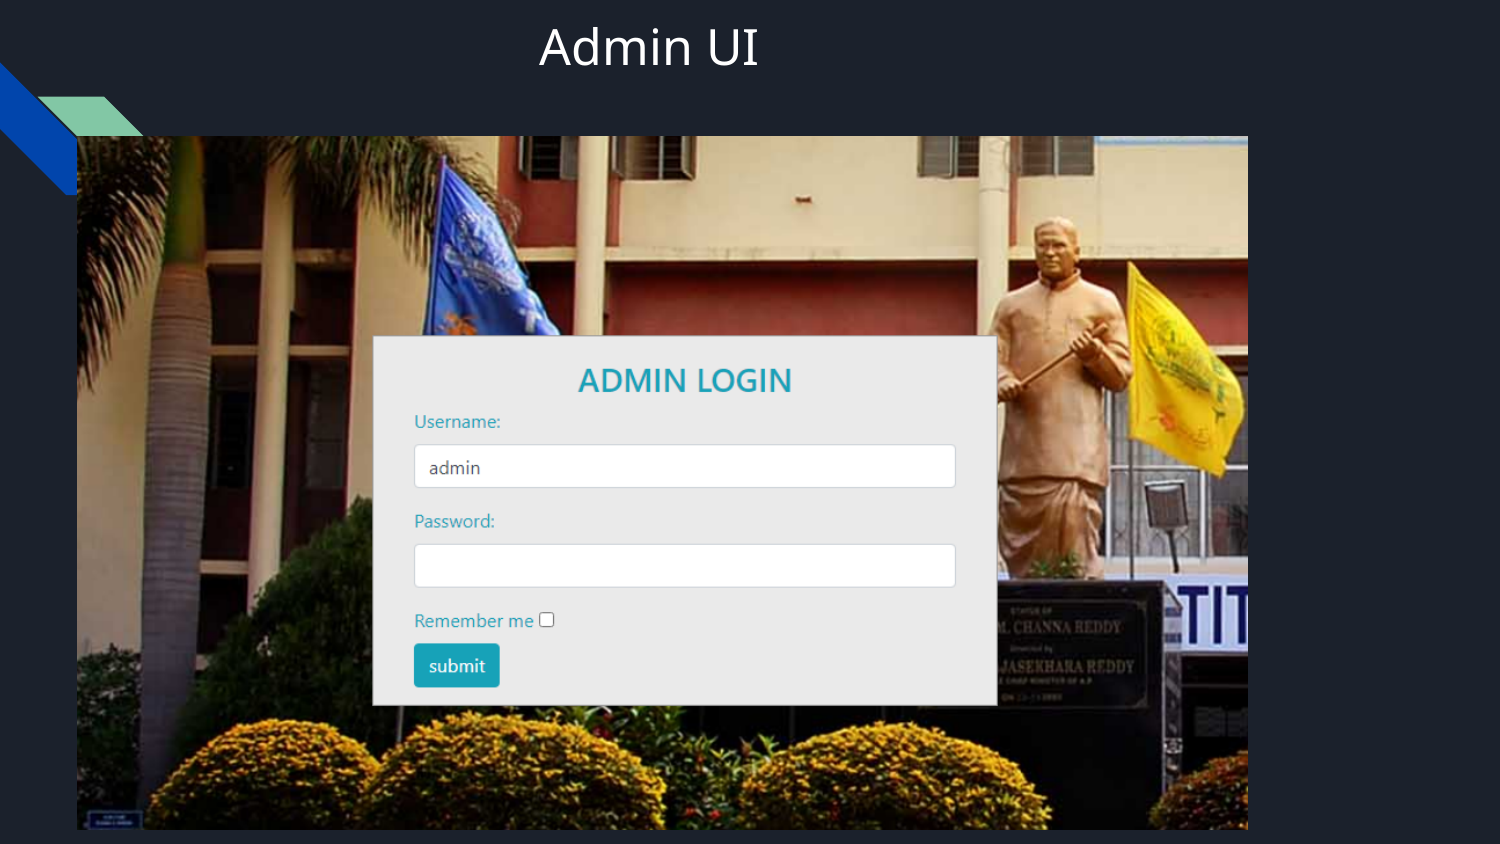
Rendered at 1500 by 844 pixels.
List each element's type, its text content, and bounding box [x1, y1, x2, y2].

picture [76, 135, 1248, 830]
title Admin UI [212, 0, 1368, 151]
